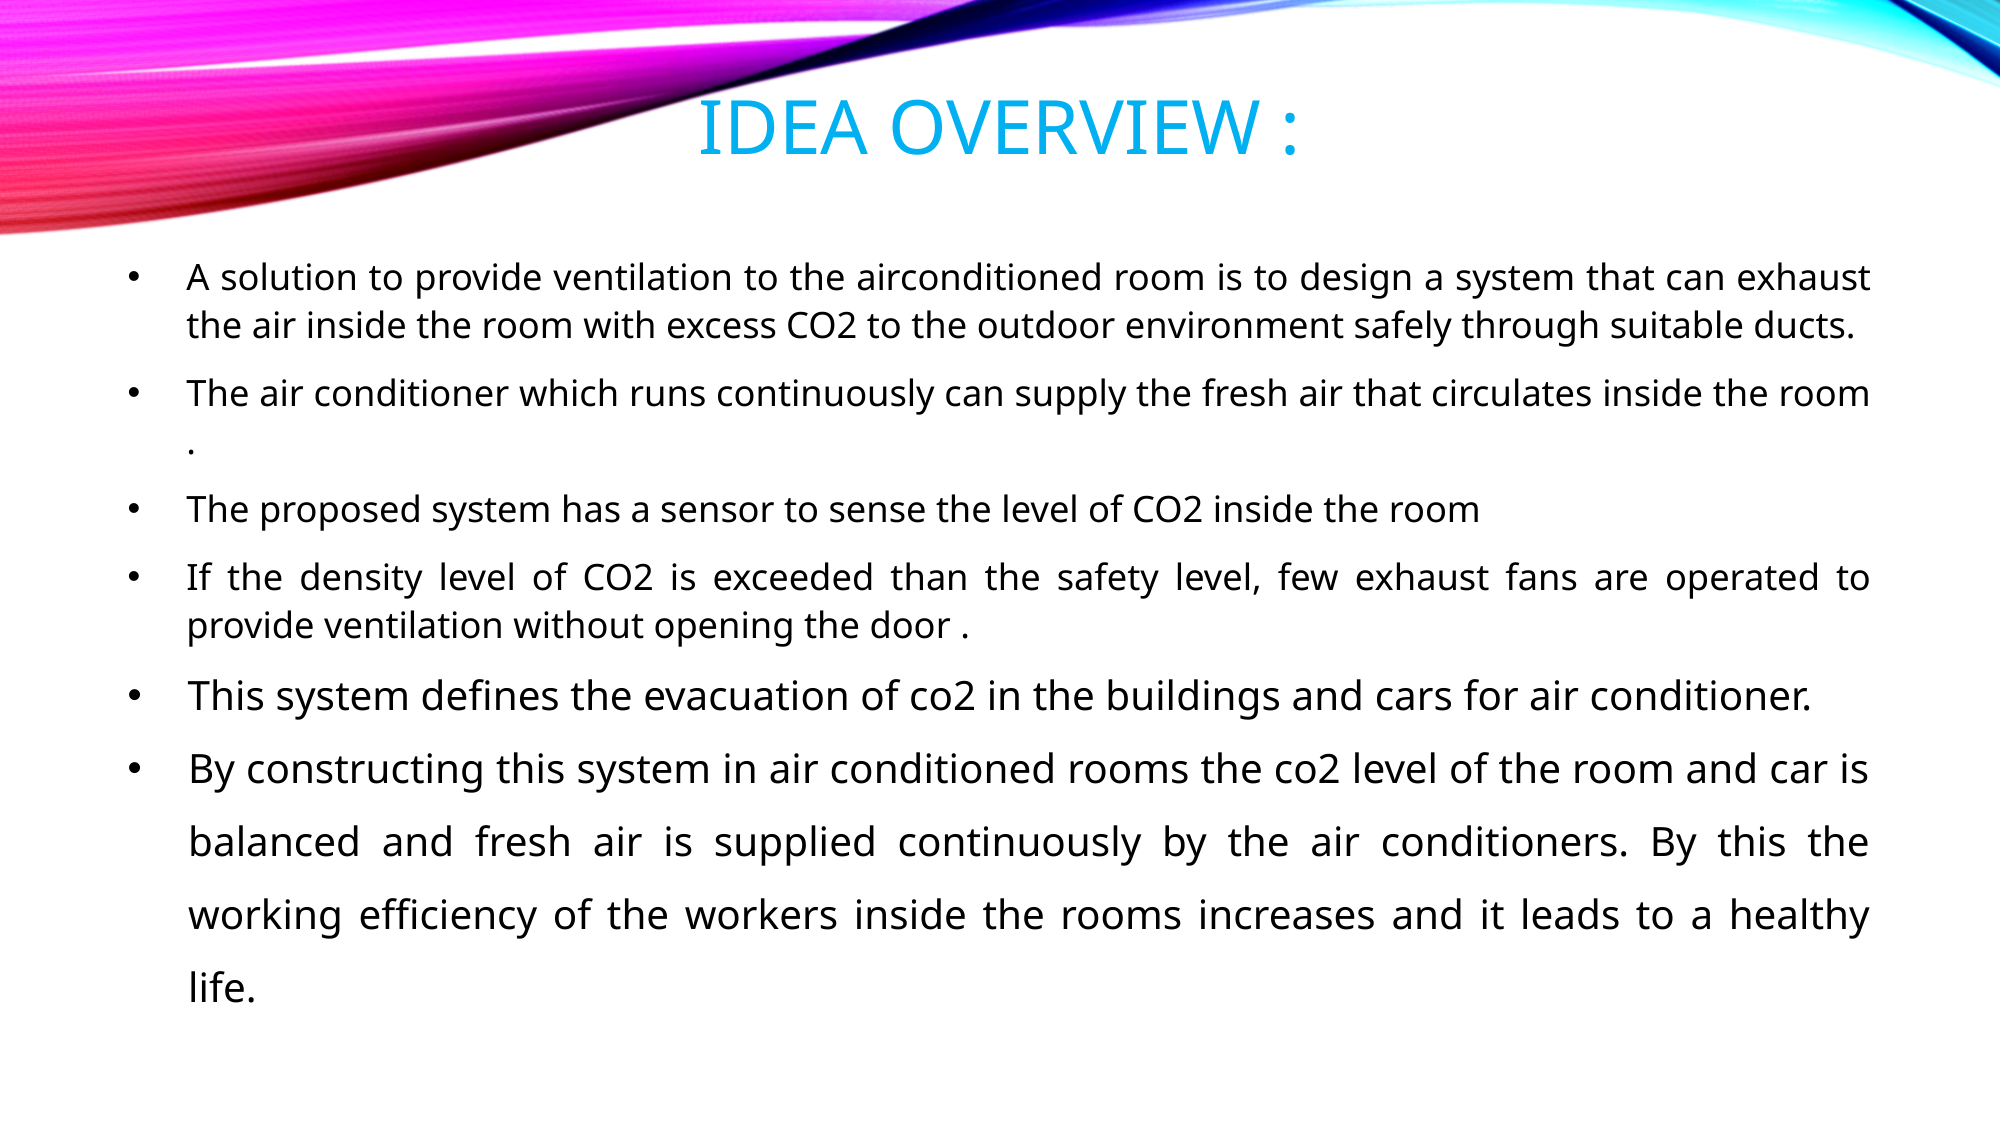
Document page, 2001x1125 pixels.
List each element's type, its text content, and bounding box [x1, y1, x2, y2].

list A solution to provide ventilation to the airconditioned room is to design a system that can exhaust the air inside the room with excess CO2 to the outdoor environment safely through suitable ducts. The air conditioner which runs continuously can supply the fresh air that circulates inside the room . The proposed system has a sensor to sense the level of CO2 inside the room If the density level of CO2 is exceeded than the safety level, few exhaust fans are operated to provide ventilation without opening the door . This system defines the evacuation of co2 in the buildings and cars for air conditioner. By constructing this system in air conditioned rooms the co2 level of the room and car is balanced and fresh air is supplied continuously by the air conditioners. By this the working efficiency of the workers inside the rooms increases and it leads to a healthy life. [112, 242, 1888, 1055]
title IDEA OVERVIEW : [128, 66, 1872, 194]
picture [1910, 0, 2000, 45]
picture [0, 0, 2000, 237]
picture [1890, 0, 2000, 75]
